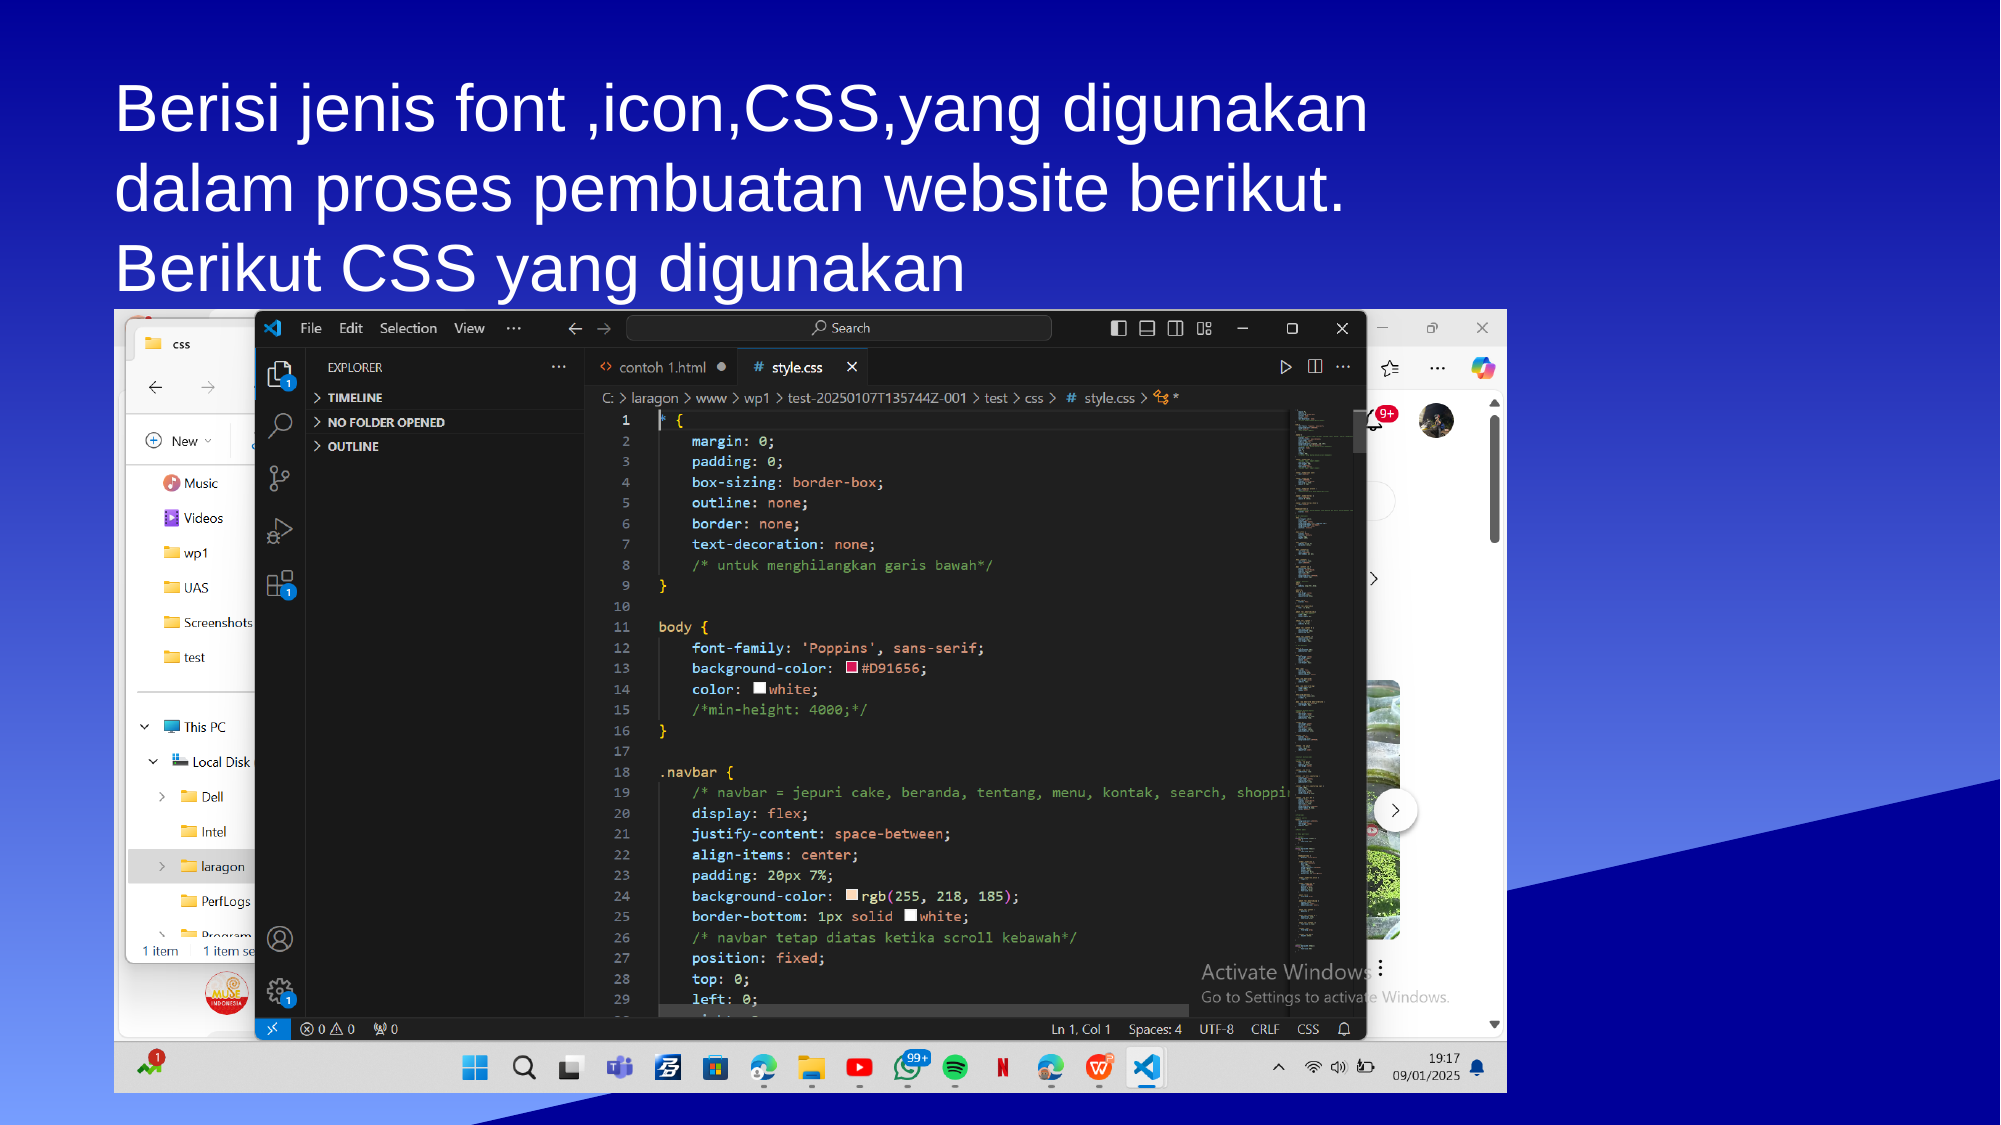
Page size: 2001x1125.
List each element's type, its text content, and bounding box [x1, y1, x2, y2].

picture [114, 309, 1507, 1093]
list Berisi jenis font ,icon,CSS,yang digunakan dalam proses pembuatan website berikut. Berikut CSS yang digunakan [99, 57, 1486, 761]
